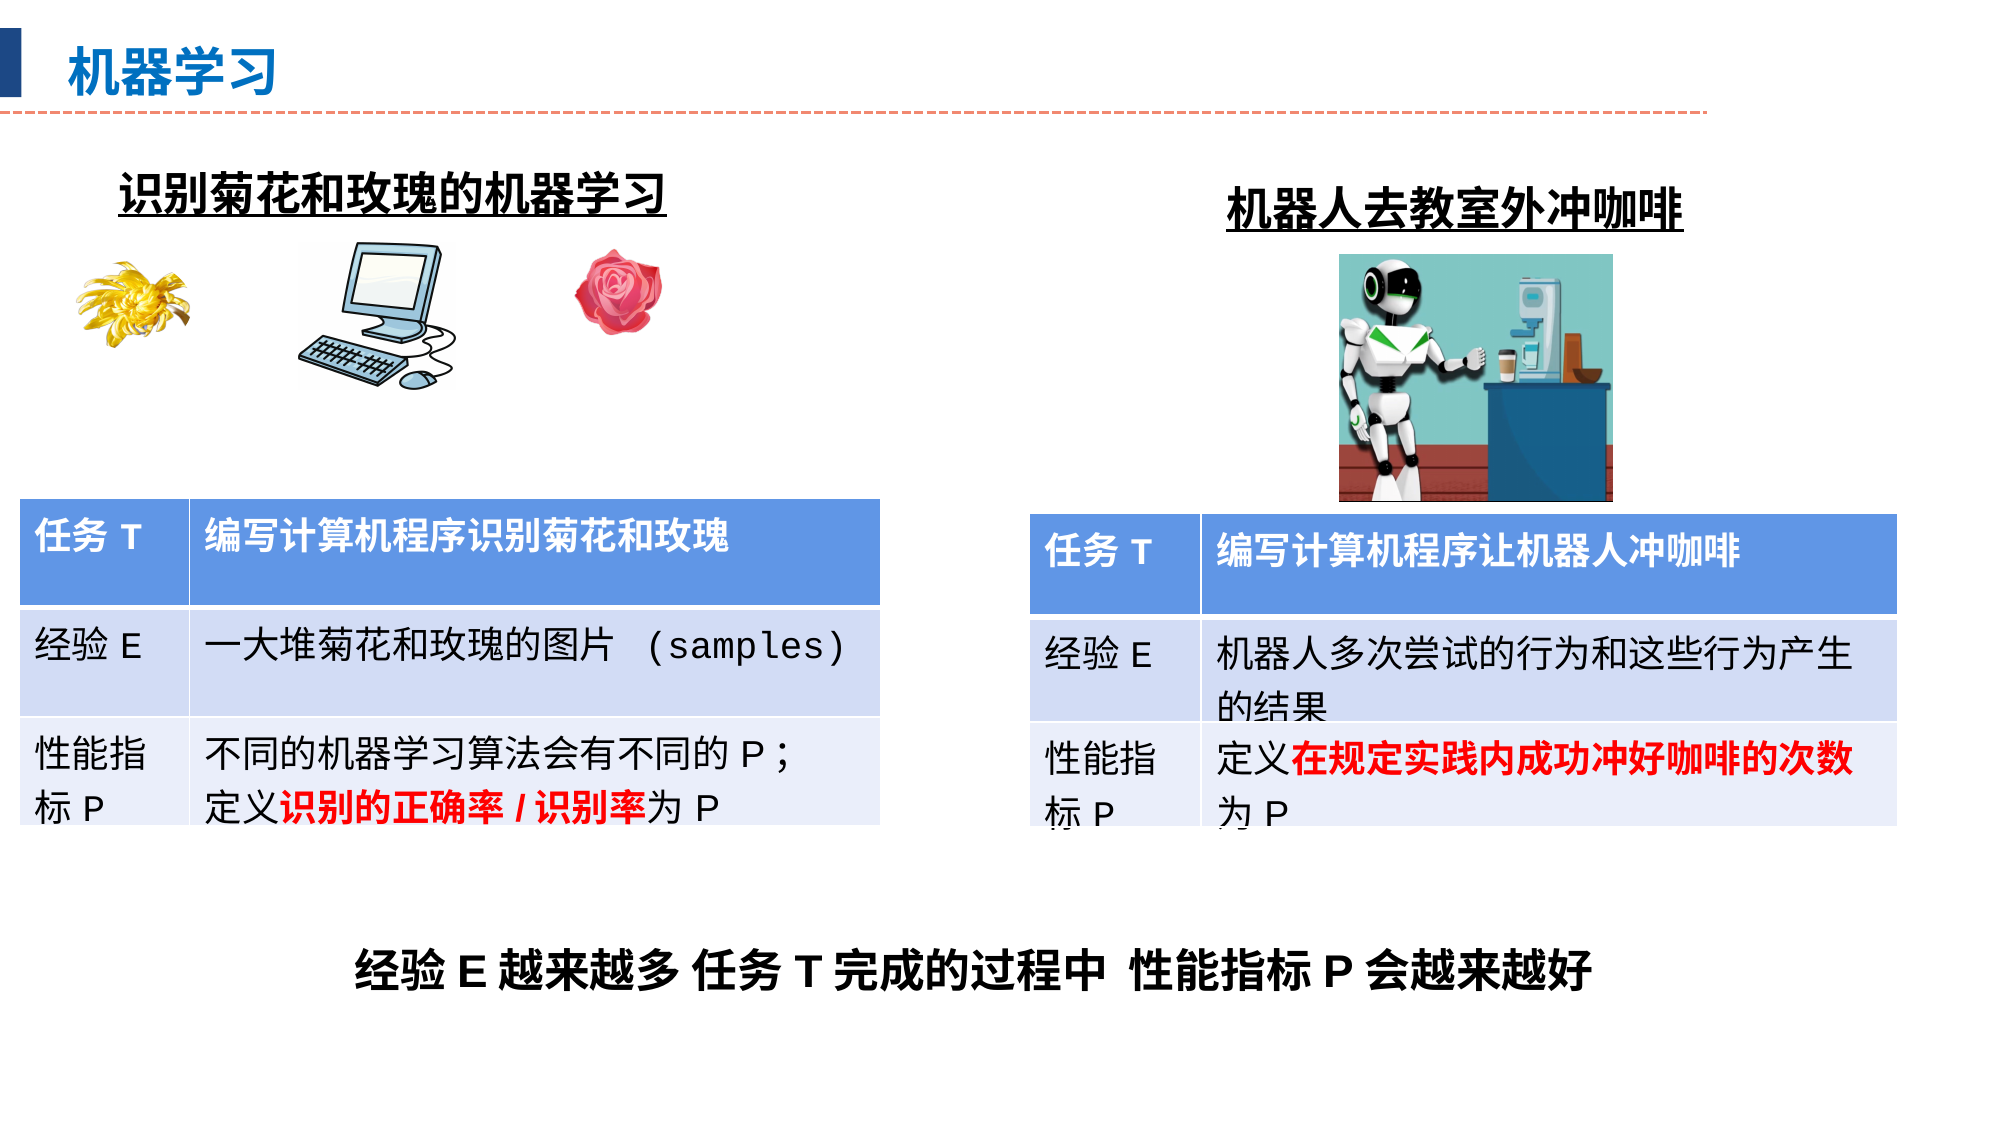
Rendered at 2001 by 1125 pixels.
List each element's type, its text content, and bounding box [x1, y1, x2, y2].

table_header 编写计算机程序识别菊花和玫瑰 [190, 499, 880, 605]
text_box 识别菊花和玫瑰的机器学习 [103, 157, 755, 228]
table_cell 定义在规定实践内成功冲好咖啡的次数为P [1202, 723, 1897, 826]
table_header 编写计算机程序让机器人冲咖啡 [1202, 514, 1897, 614]
text_box [0, 28, 22, 98]
picture [298, 242, 456, 390]
table_cell 机器人多次尝试的行为和这些行为产生的结果 [1202, 620, 1897, 721]
picture [72, 260, 193, 350]
table_cell 性能指标P [20, 718, 189, 825]
picture [1339, 254, 1613, 502]
text_box 机器人去教室外冲咖啡 [1211, 172, 1863, 243]
table_cell 经验E [20, 610, 189, 716]
table_cell 性能指标P [1030, 723, 1200, 826]
text_box 经验E越来越多 任务T完成的过程中 性能指标P会越来越好 [339, 934, 1613, 1005]
picture [561, 239, 674, 352]
text_box 机器学习 [53, 30, 295, 109]
table_header 任务T [1030, 514, 1200, 614]
table_header 任务T [20, 499, 189, 605]
table_cell 不同的机器学习算法会有不同的P； 定义识别的正确率/识别率为P [190, 718, 880, 825]
table_cell 一大堆菊花和玫瑰的图片 (samples) [190, 610, 880, 716]
table_cell 经验E [1030, 620, 1200, 721]
